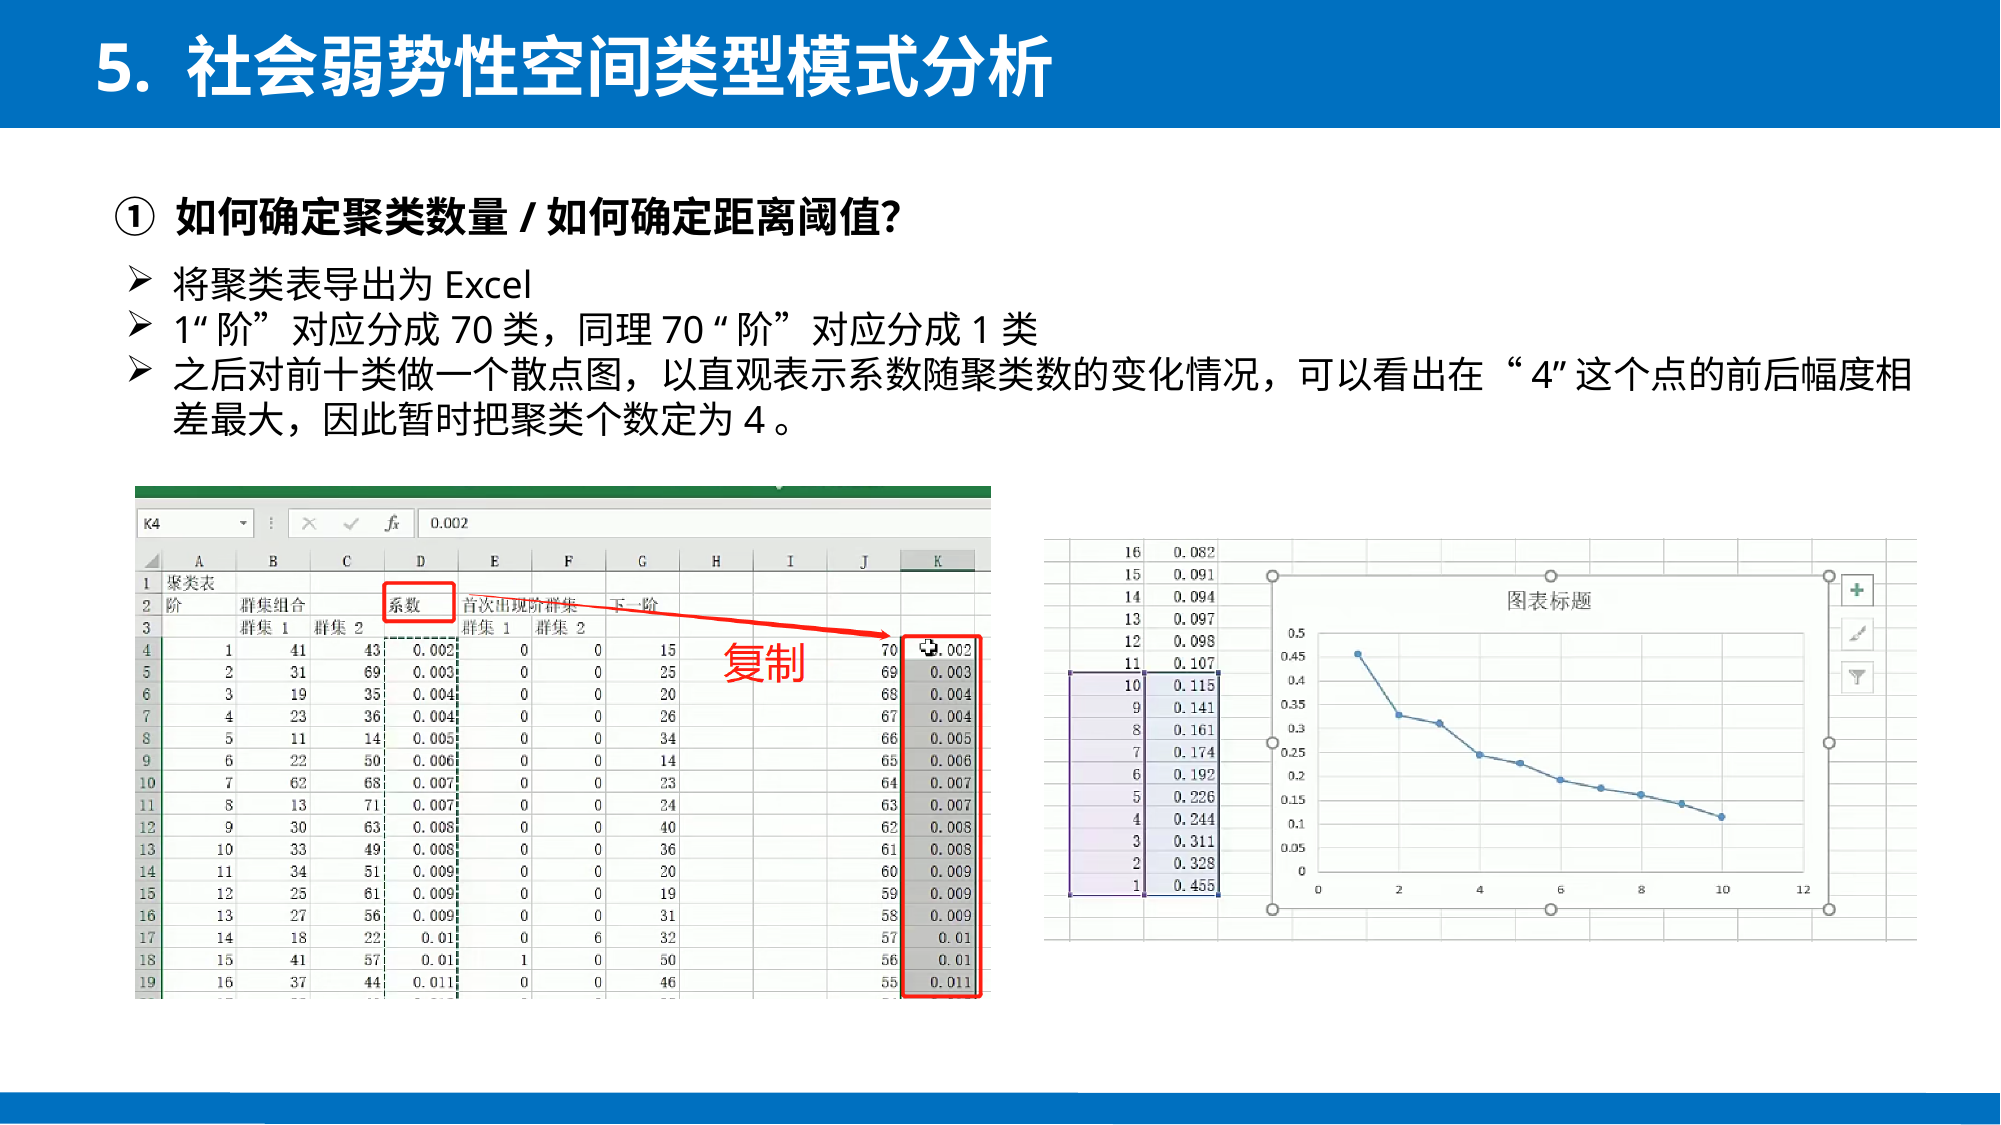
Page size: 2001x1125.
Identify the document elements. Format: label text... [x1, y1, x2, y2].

text_box 将聚类表导出为Excel 1“阶”对应分成70类，同理70 “阶”对应分成1类 之后对前十类做一个散点图，以直观表示系数随聚类数的变化情况，可以看出在“4”这个点的前后幅度相差最大，因此暂时把聚类个数定为4。 [110, 253, 1936, 449]
slide_number [1550, 1078, 2000, 1125]
picture [1044, 538, 1917, 942]
text_box ① 如何确定聚类数量/如何确定距离阈值？ [99, 183, 1925, 248]
title 5. 社会弱势性空间类型模式分析 [80, 16, 1806, 124]
picture [135, 486, 991, 1000]
